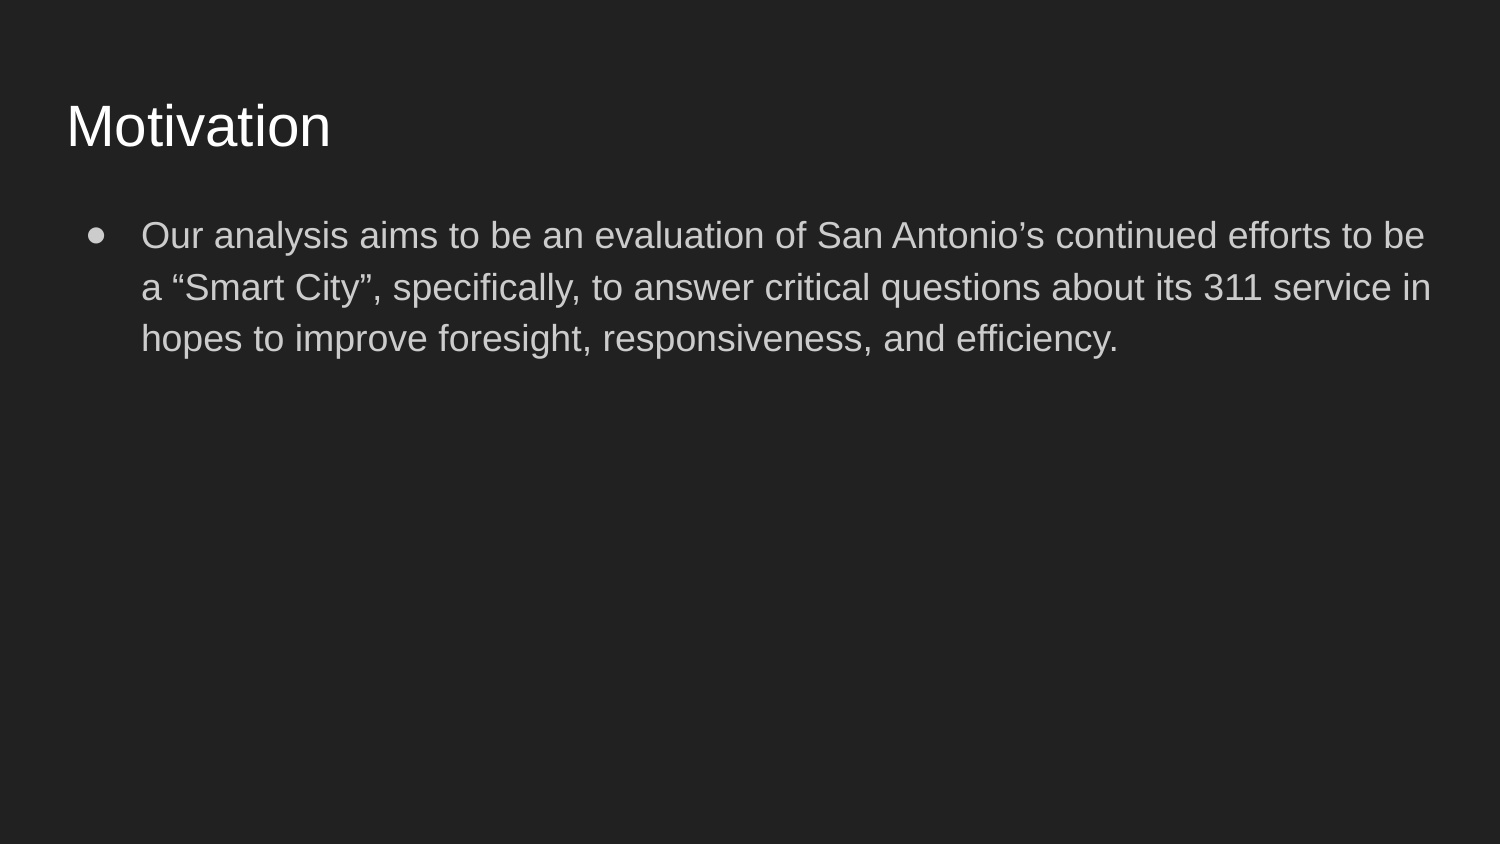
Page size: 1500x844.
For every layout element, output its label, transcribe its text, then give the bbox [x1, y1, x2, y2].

list Our analysis aims to be an evaluation of San Antonio’s continued efforts to be a “Smart City”, specifically, to answer critical questions about its 311 service in hopes to improve foresight, responsiveness, and efficiency. [51, 189, 1449, 750]
title Motivation [51, 72, 1449, 167]
